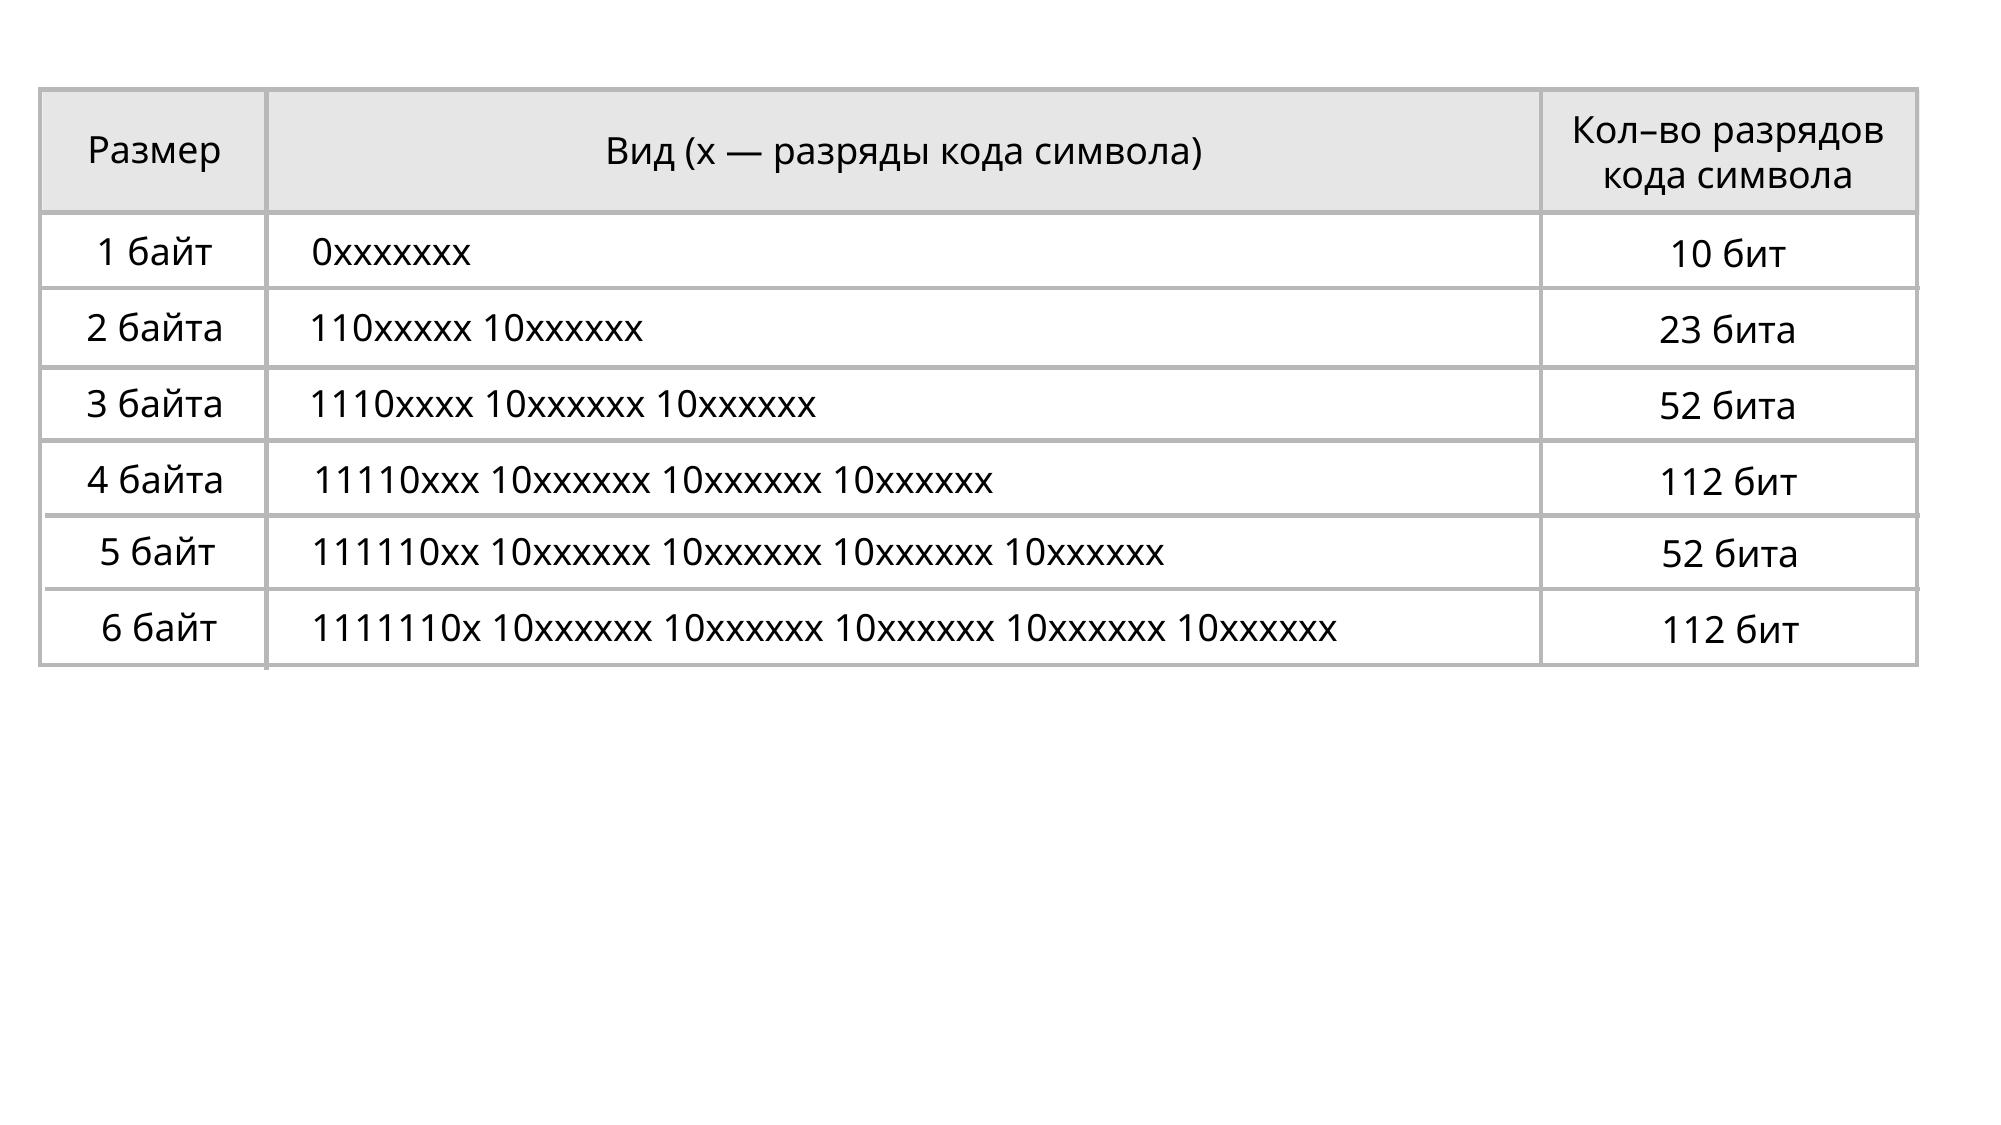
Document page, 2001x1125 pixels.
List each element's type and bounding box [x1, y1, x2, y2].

text_box [39, 89, 1918, 670]
